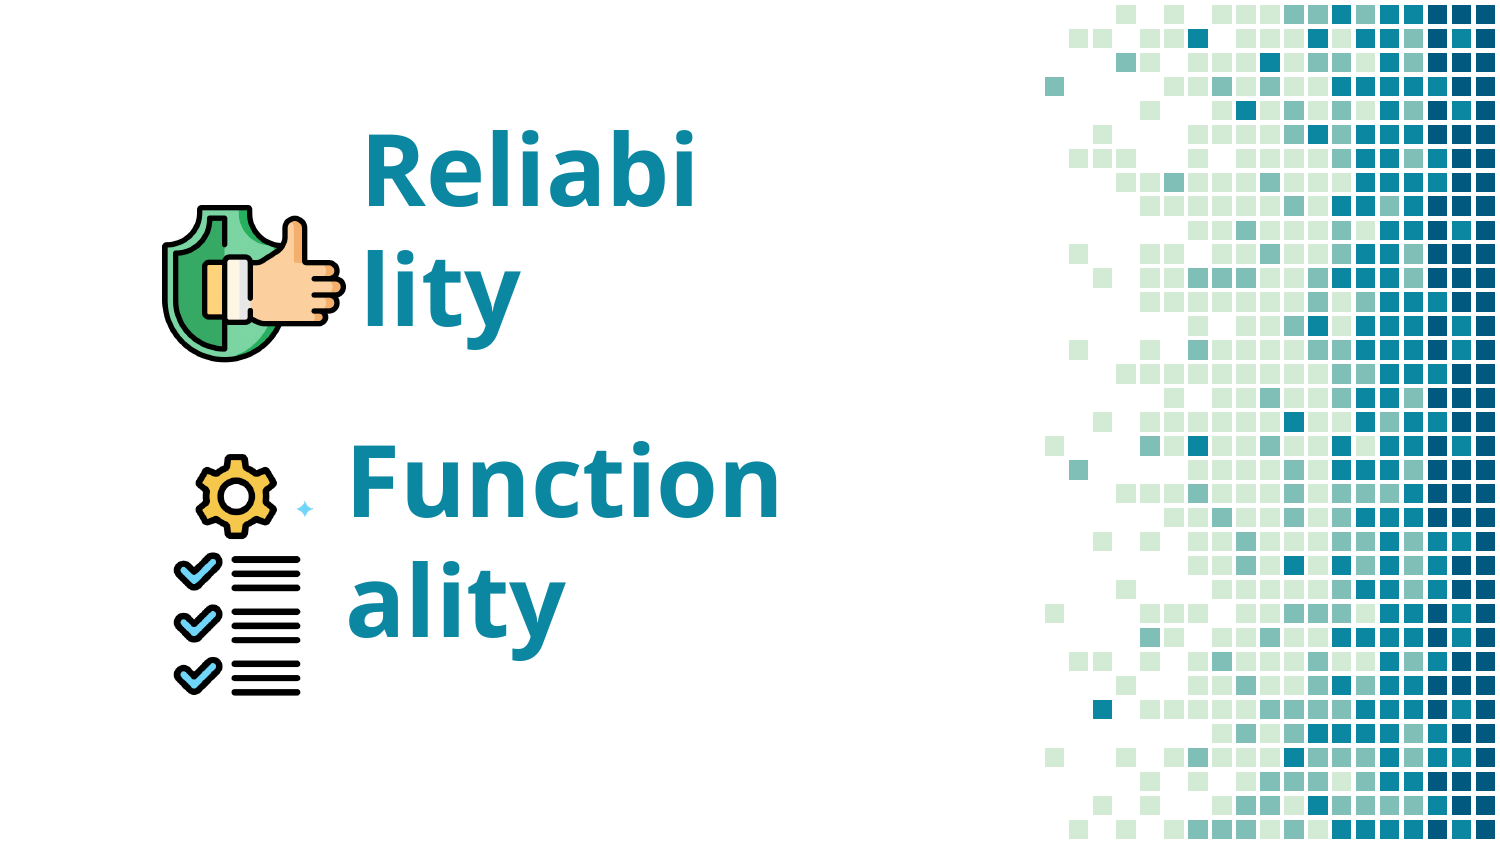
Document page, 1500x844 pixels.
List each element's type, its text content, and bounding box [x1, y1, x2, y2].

title Reliability [345, 171, 744, 362]
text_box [162, 441, 841, 713]
picture [162, 191, 346, 376]
